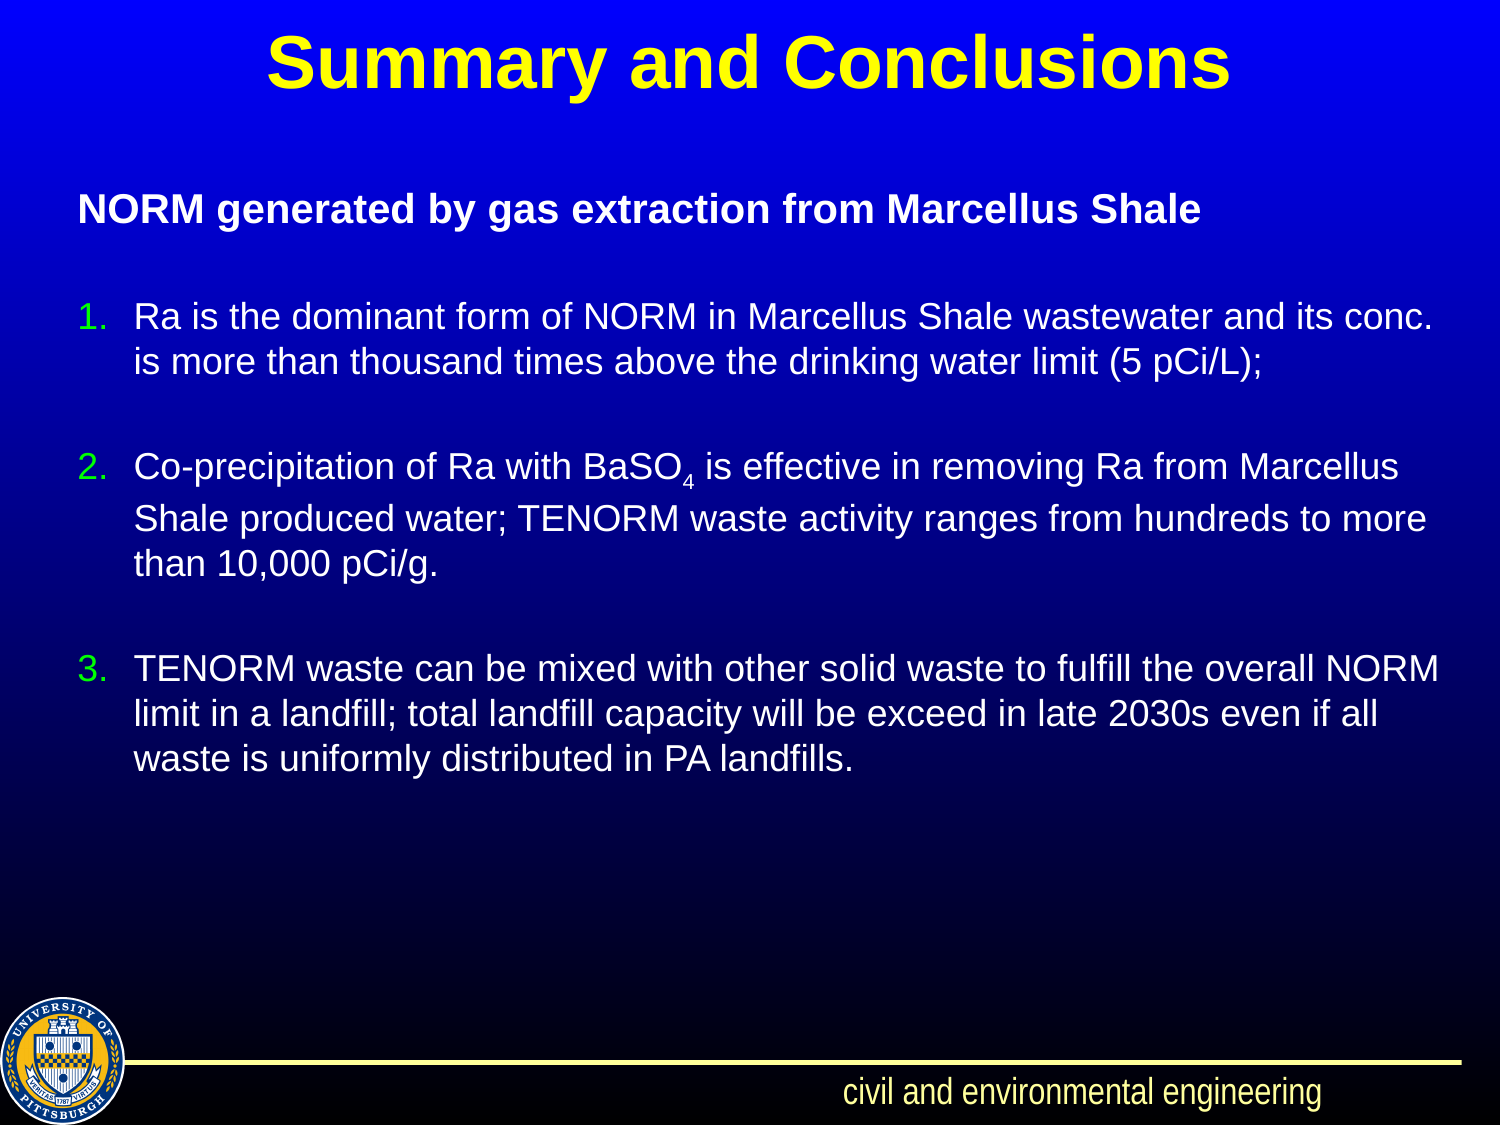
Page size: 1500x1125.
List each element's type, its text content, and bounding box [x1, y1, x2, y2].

title Summary and Conclusions [75, 5, 1425, 174]
picture [0, 997, 125, 1125]
list NORM generated by gas extraction from Marcellus Shale Ra is the dominant form of NORM in Marcellus Shale wastewater and its conc. is more than thousand times above the drinking water limit (5 pCi/L); Co-precipitation of Ra with BaSO4 is effective in removing Ra from Marcellus Shale produced water; TENORM waste activity ranges from hundreds to more than 10,000 pCi/g. TENORM waste can be mixed with other solid waste to fulfill the overall NORM limit in a landfill; total landfill capacity will be exceed in late 2030s even if all waste is uniformly distributed in PA landfills. [62, 174, 1475, 980]
